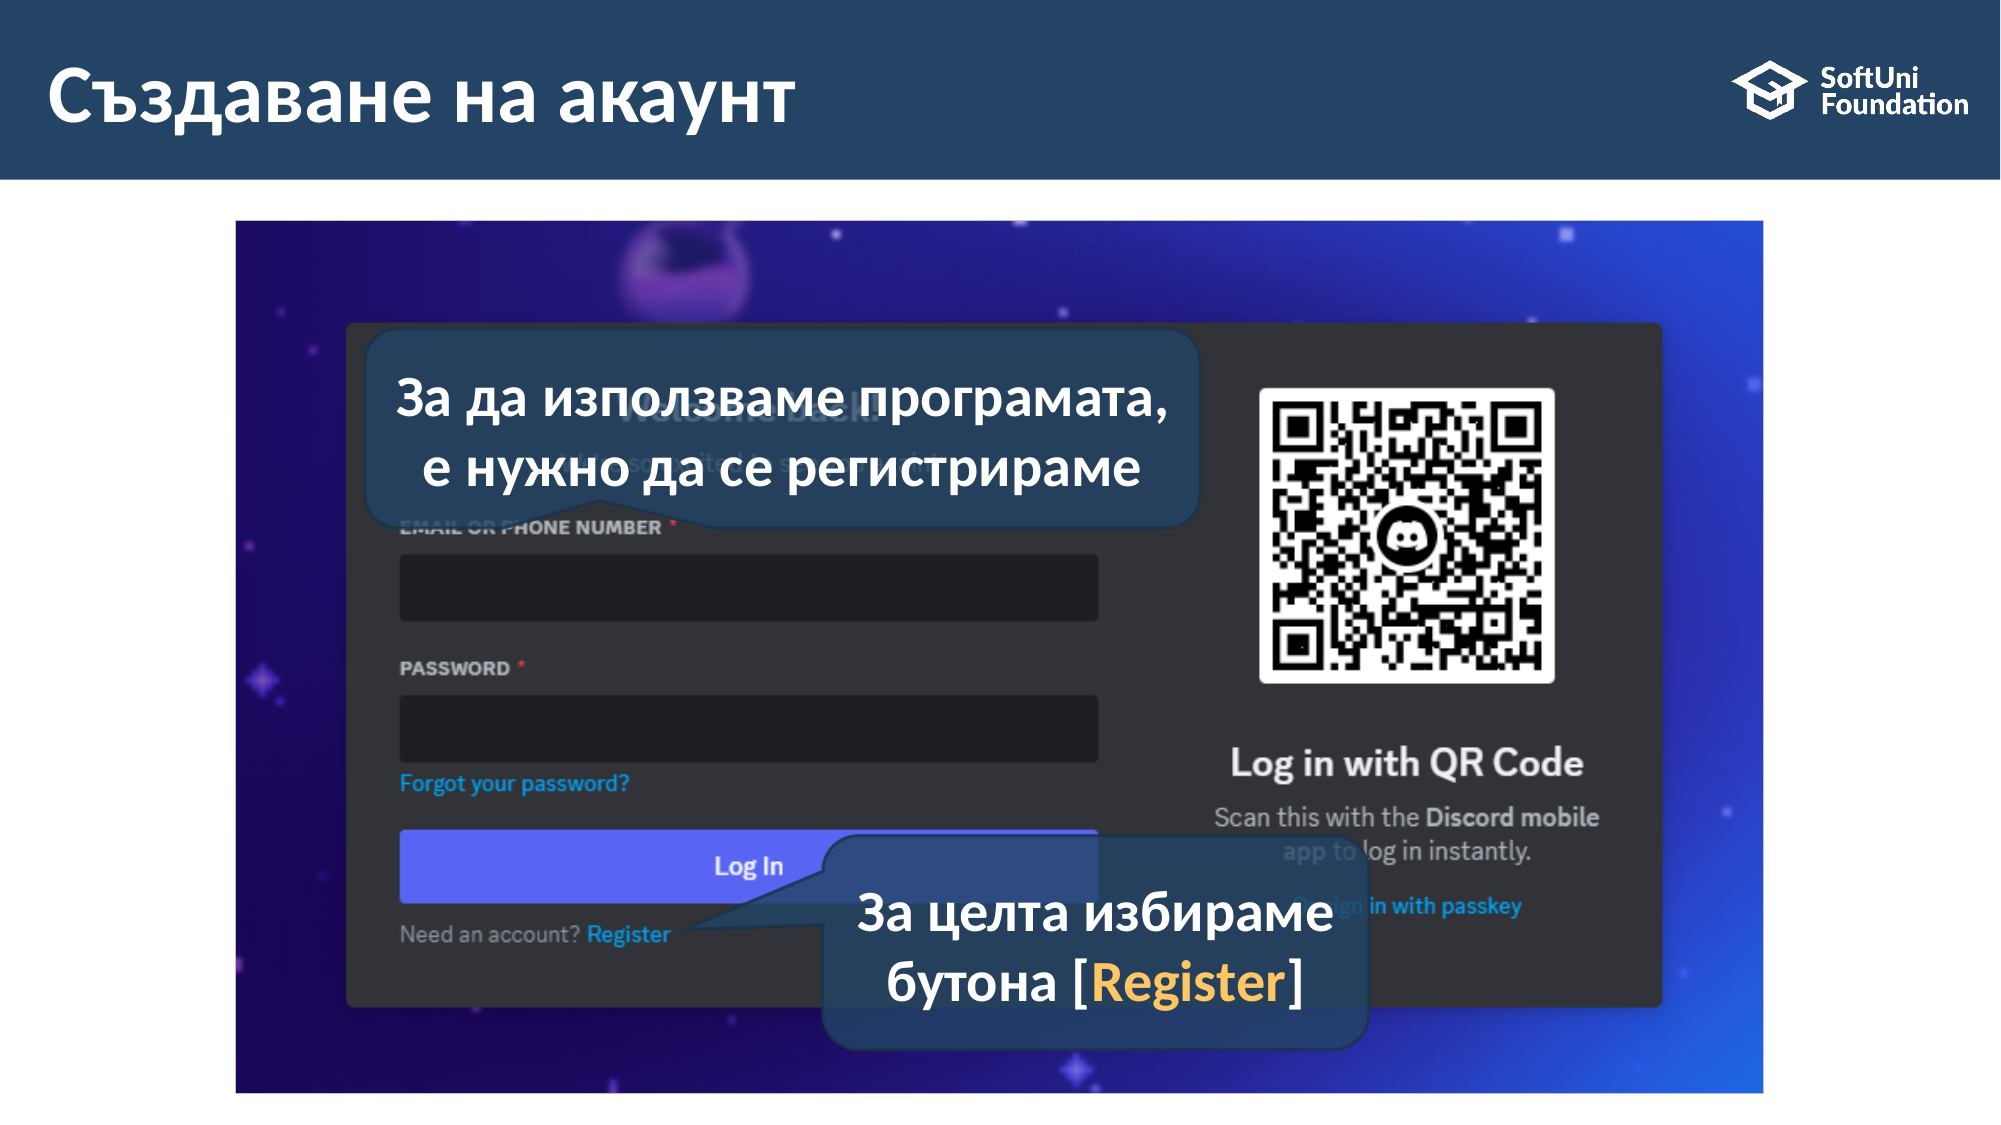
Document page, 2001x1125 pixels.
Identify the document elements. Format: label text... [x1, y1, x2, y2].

title Създаване на акаунт [31, 16, 1716, 162]
picture [1731, 60, 1968, 120]
picture [235, 220, 1765, 1095]
